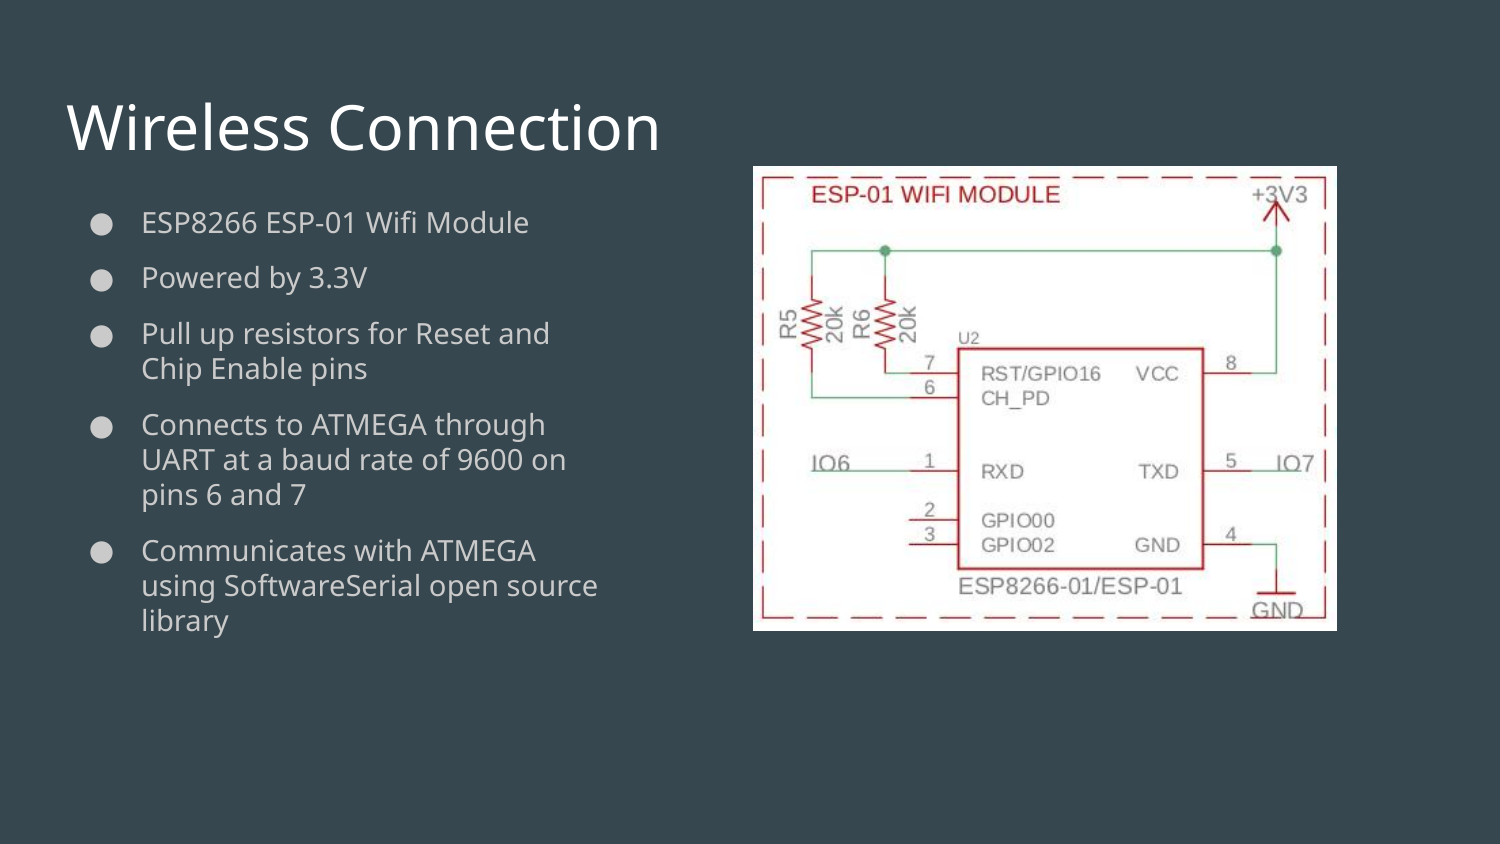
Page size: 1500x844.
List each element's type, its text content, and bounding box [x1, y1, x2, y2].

list ESP8266 ESP-01 Wifi Module Powered by 3.3V Pull up resistors for Reset and Chip Enable pins Connects to ATMEGA through UART at a baud rate of 9600 on pins 6 and 7 Communicates with ATMEGA using SoftwareSerial open source library [51, 189, 635, 750]
title Wireless Connection [51, 72, 1449, 167]
picture [752, 166, 1337, 632]
